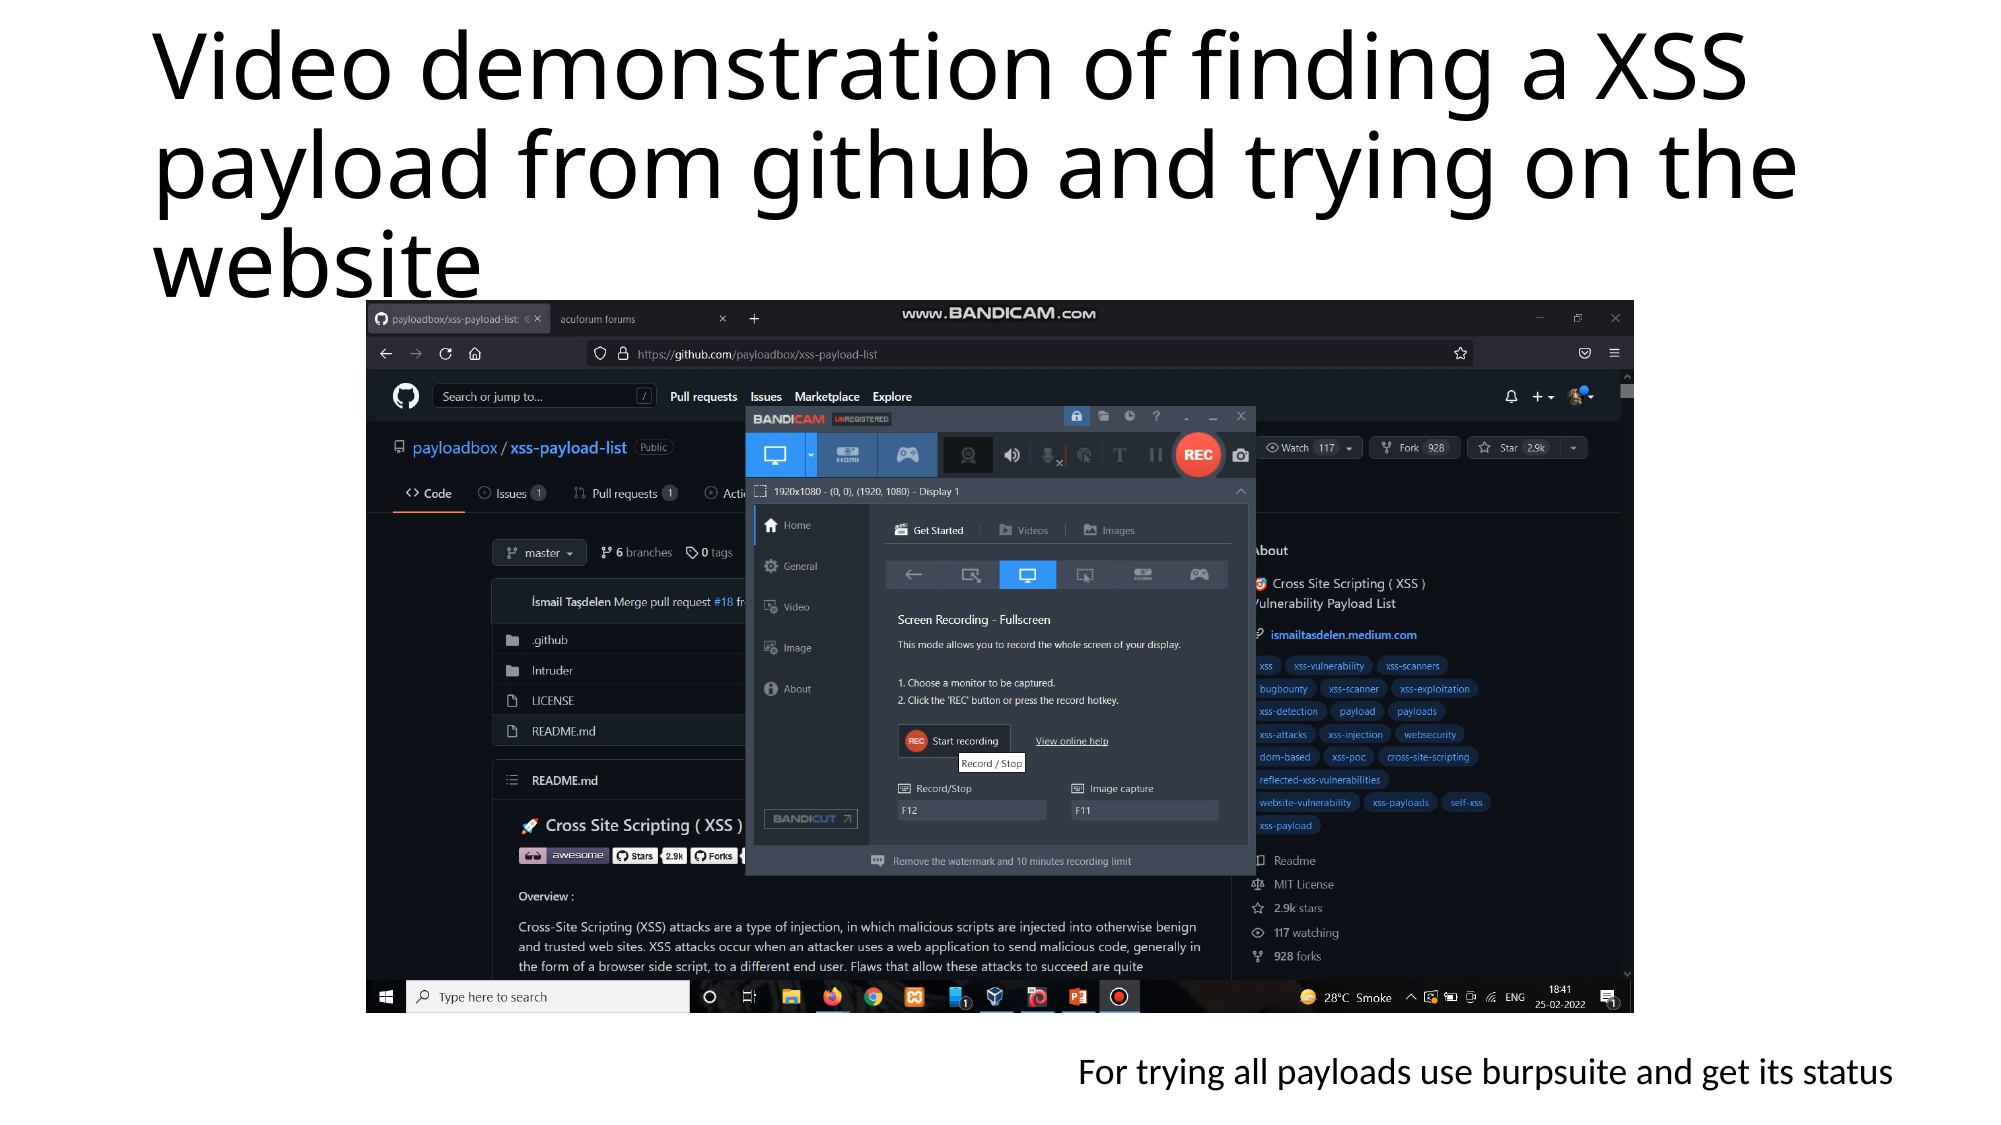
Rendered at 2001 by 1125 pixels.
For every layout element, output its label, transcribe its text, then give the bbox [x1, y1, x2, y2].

title Video demonstration of finding a XSS payload from github and trying on the website [137, 59, 1863, 278]
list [365, 299, 1635, 1014]
text_box For trying all payloads use burpsuite and get its status [1063, 1039, 1944, 1100]
